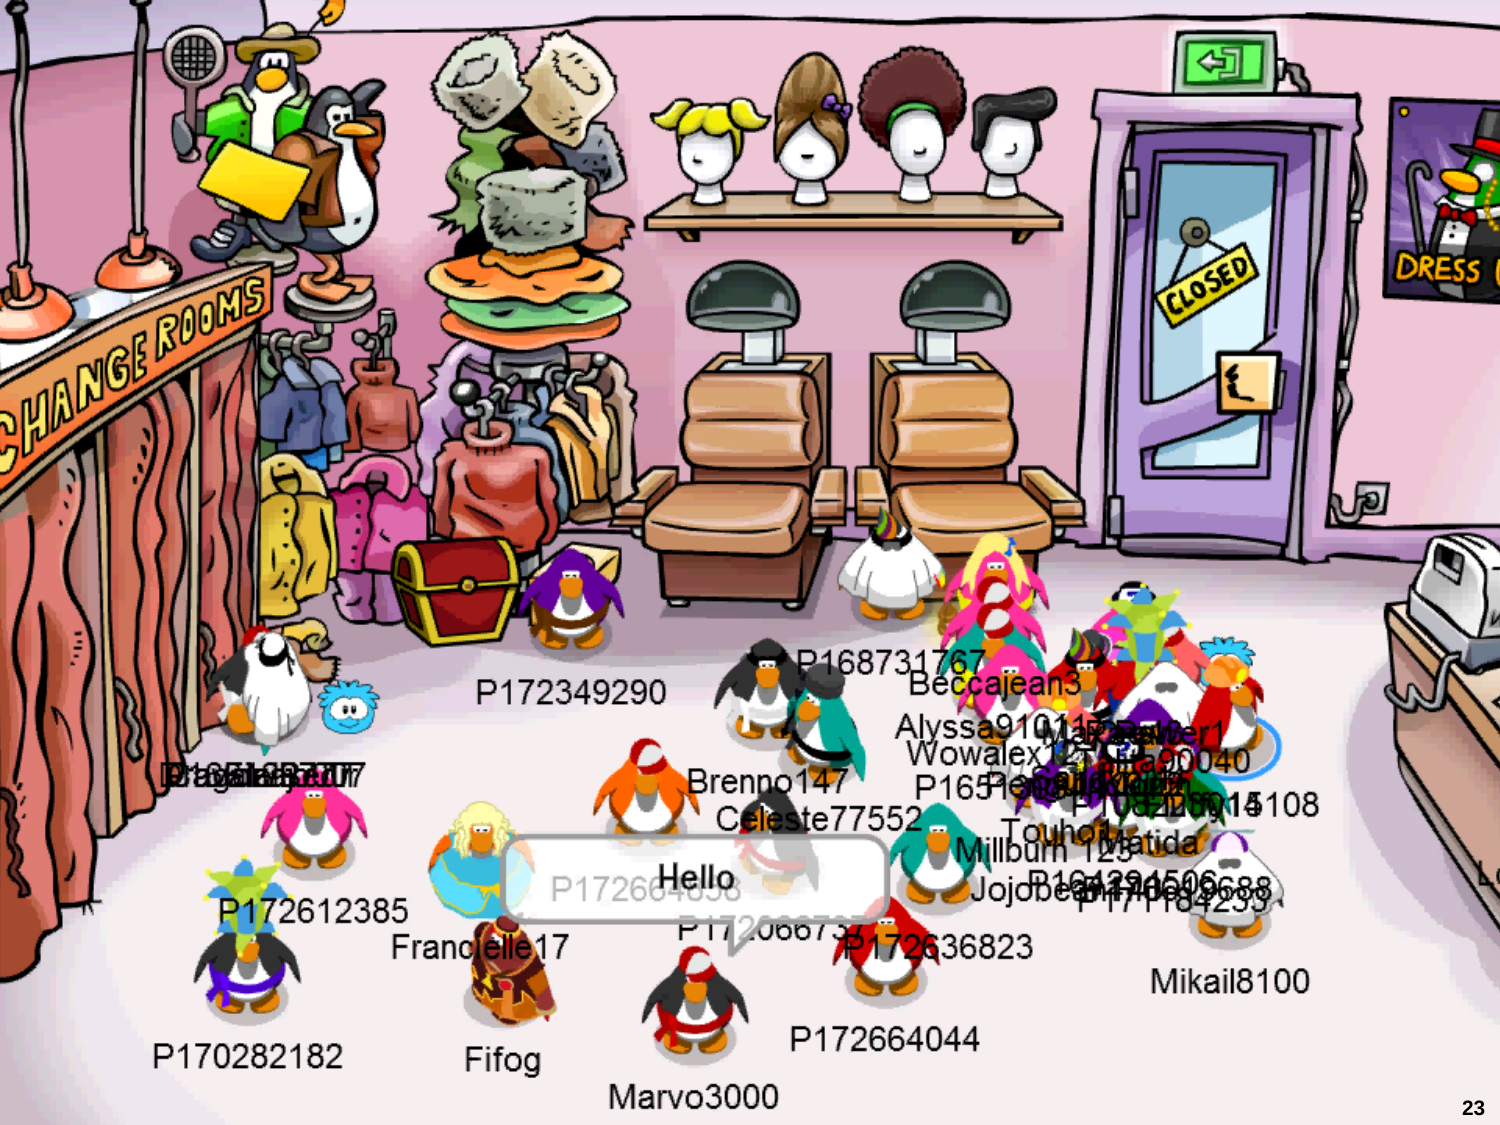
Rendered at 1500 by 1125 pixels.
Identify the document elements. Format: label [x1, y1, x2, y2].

text_box [0, 0, 1500, 1125]
